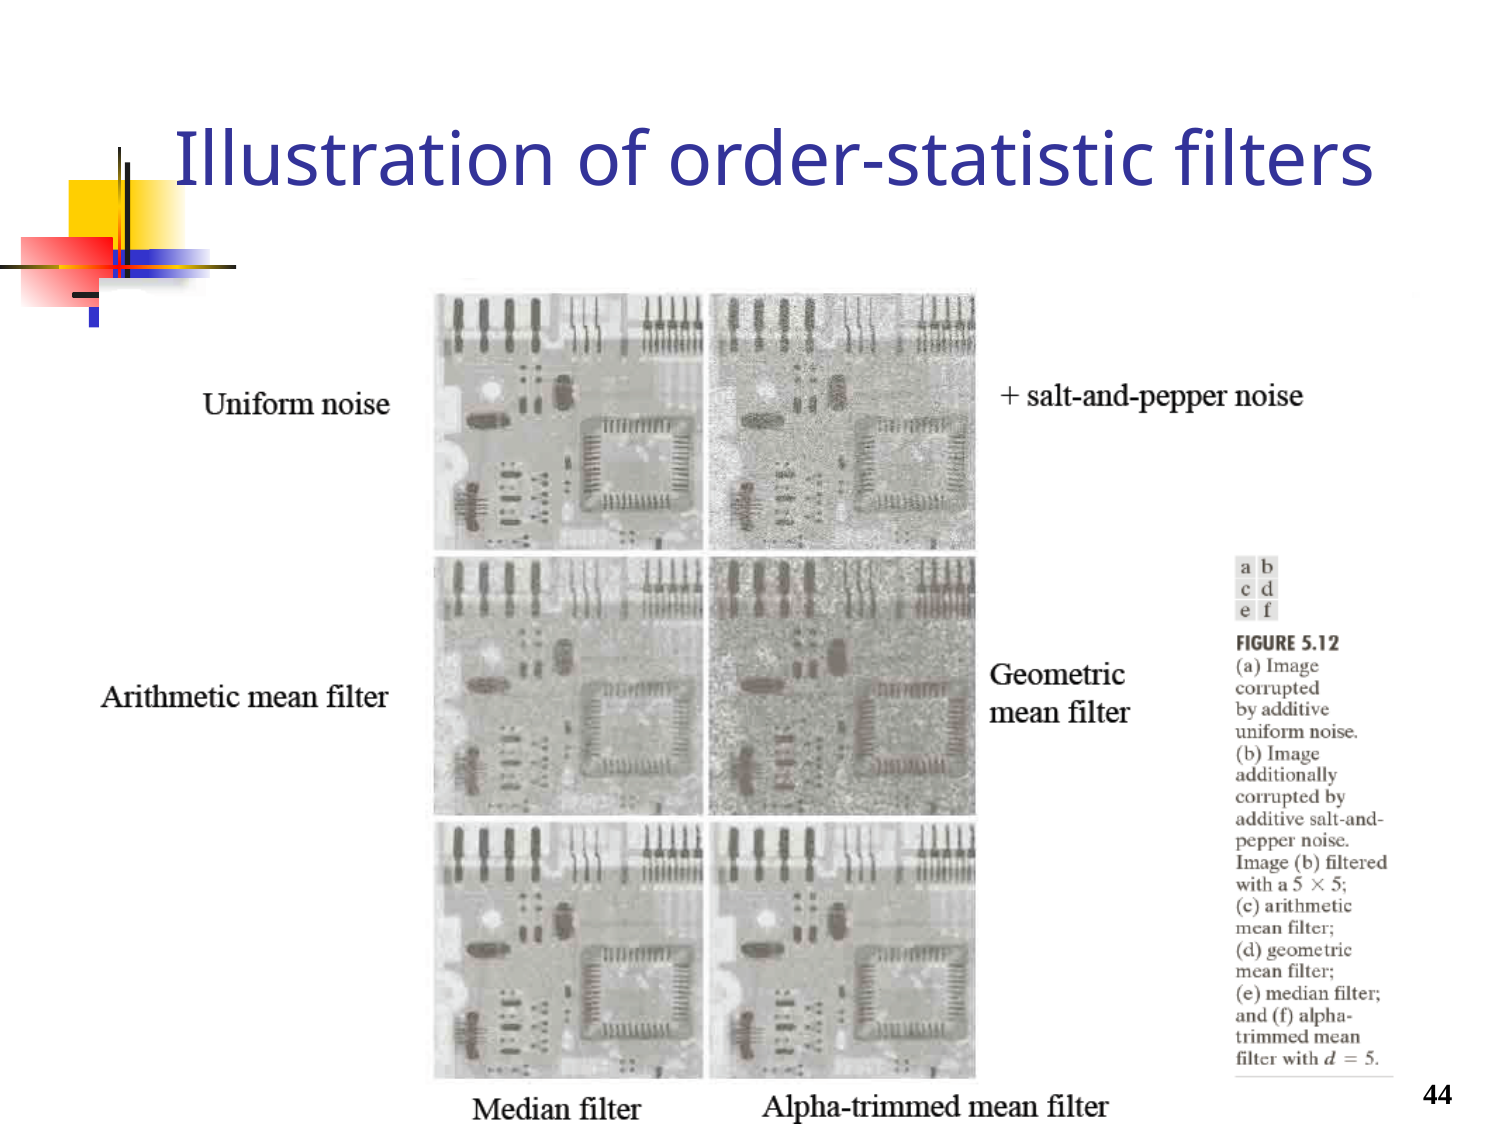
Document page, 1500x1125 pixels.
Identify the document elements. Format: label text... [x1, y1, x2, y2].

title Illustration of order-statistic filters [159, 34, 1468, 209]
slide_number 44 [1416, 1042, 1468, 1118]
picture [99, 278, 1412, 1125]
